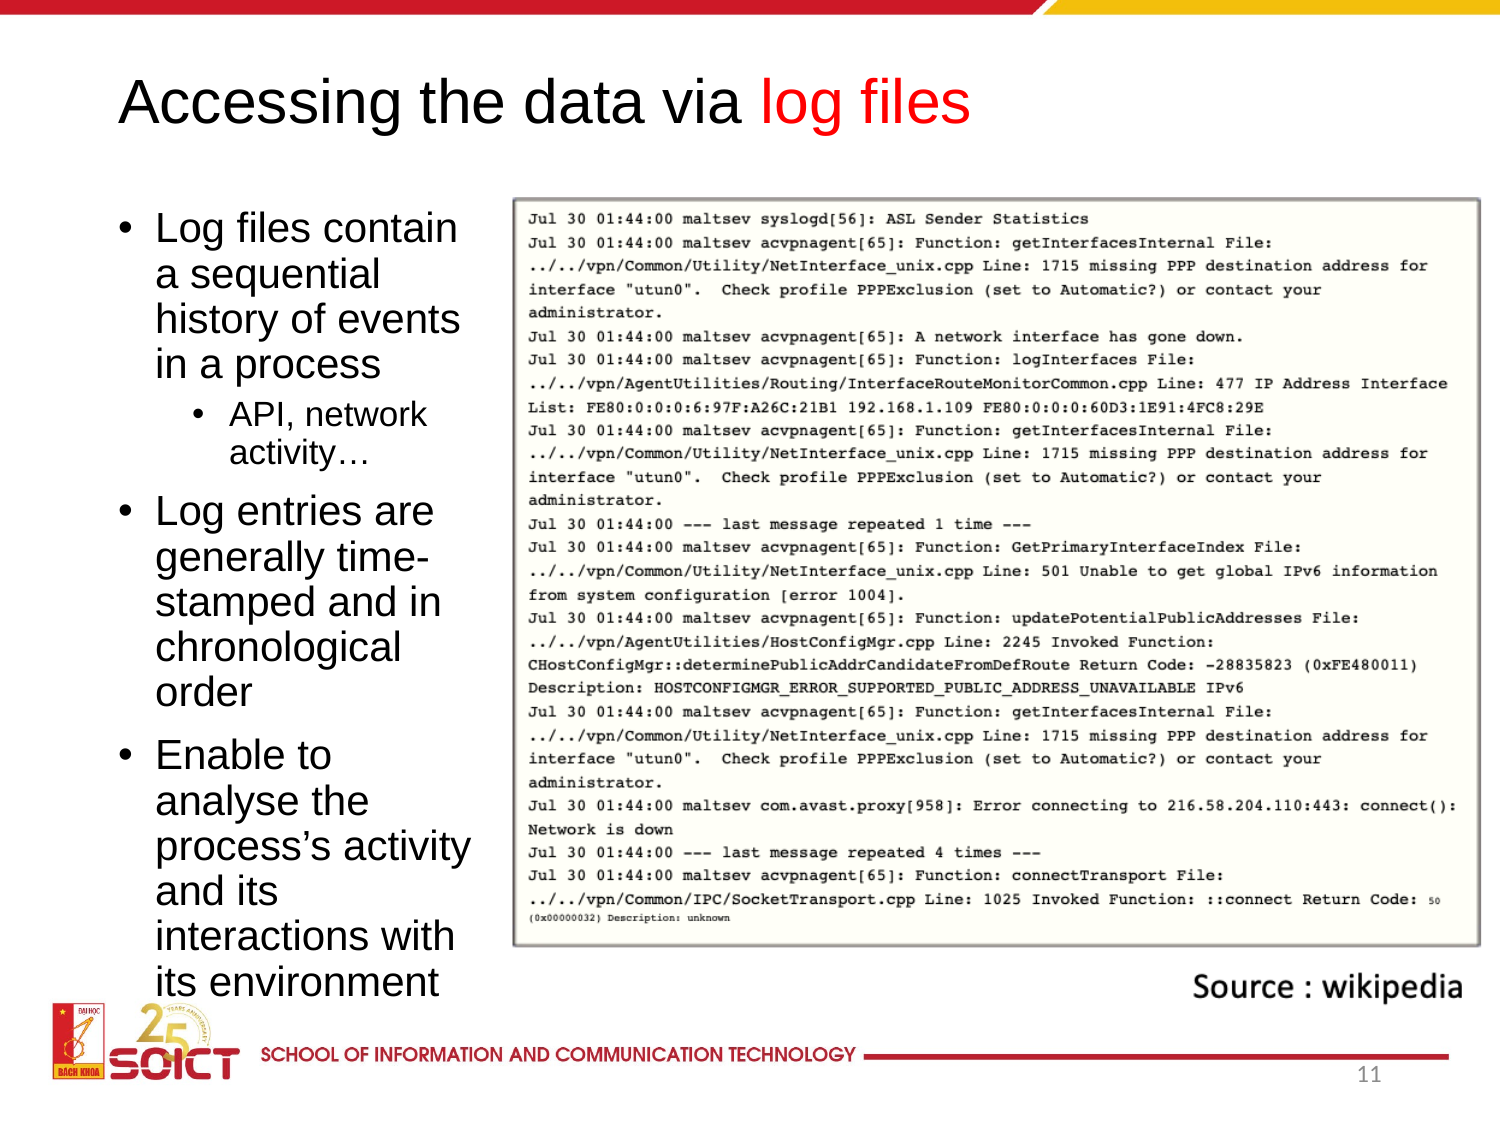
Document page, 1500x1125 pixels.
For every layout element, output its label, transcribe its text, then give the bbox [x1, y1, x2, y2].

list Log files contain a sequential history of events in a process API, network activity… Log entries are generally time-stamped and in chronological order Enable to analyse the process’s activity and its interactions with its environment [103, 199, 498, 1014]
picture [0, 0, 1500, 1125]
slide_number 11 [1059, 1042, 1397, 1103]
title Accessing the data via log files [103, 29, 1397, 179]
